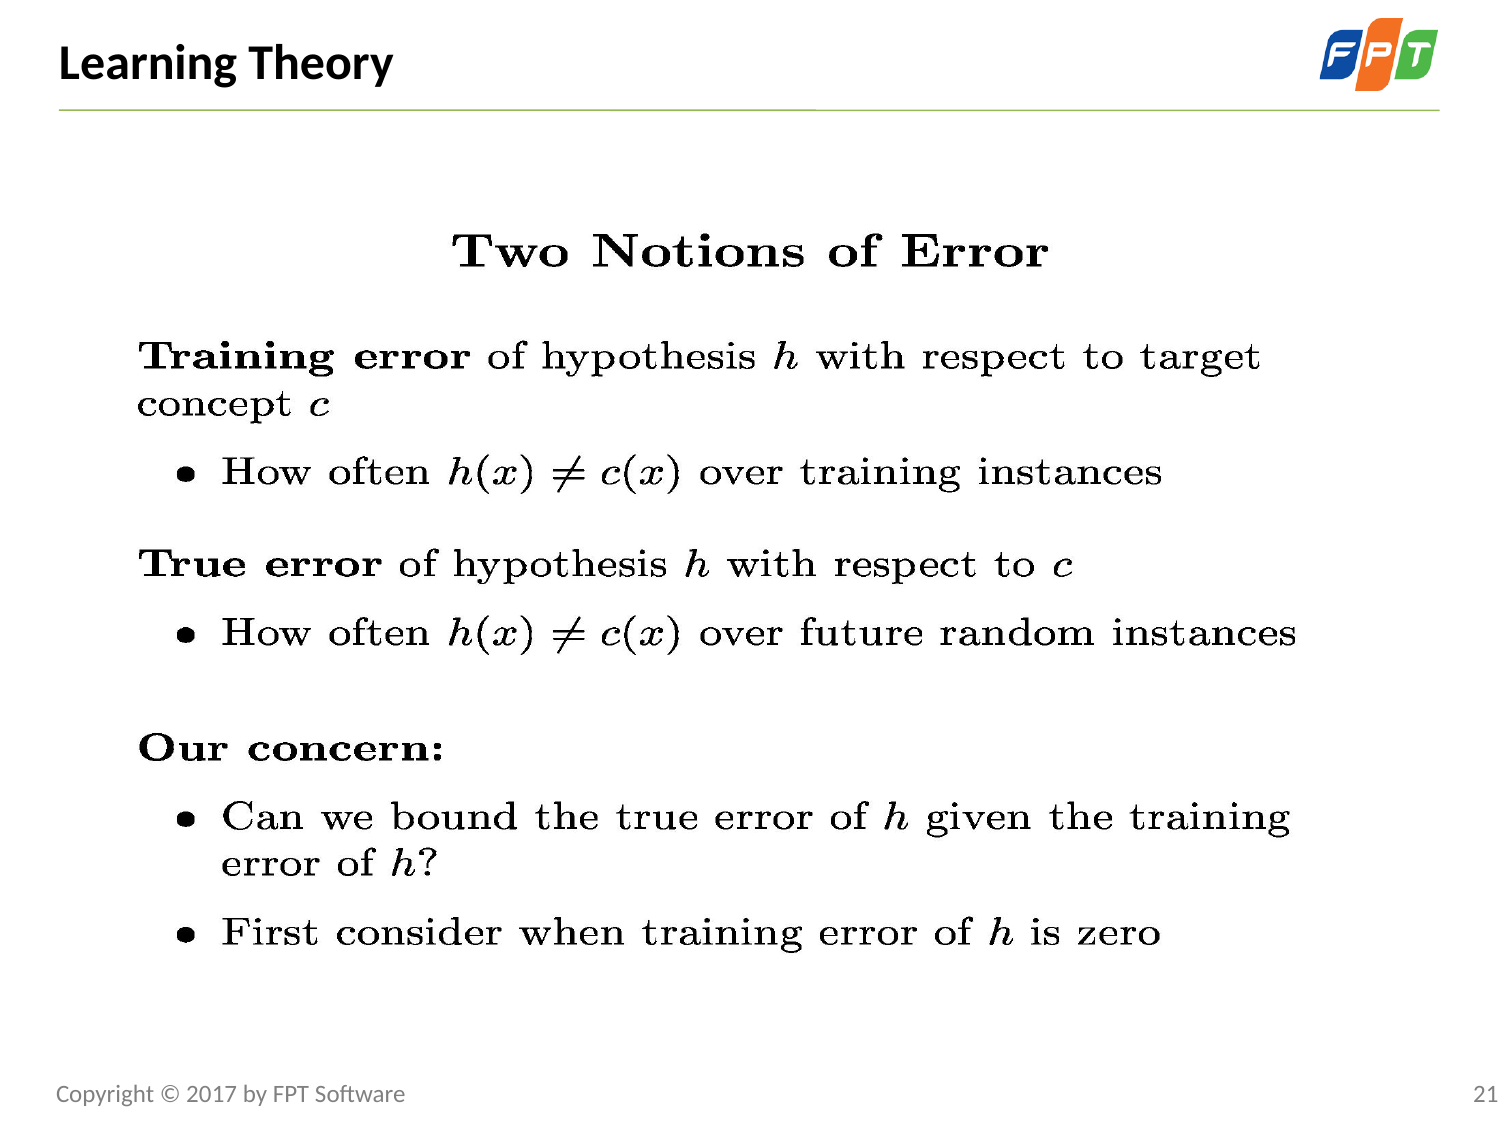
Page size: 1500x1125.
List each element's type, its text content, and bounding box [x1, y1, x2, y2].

picture [0, 116, 1500, 1079]
text_box Learning Theory [58, 24, 1305, 95]
picture [1317, 16, 1439, 93]
